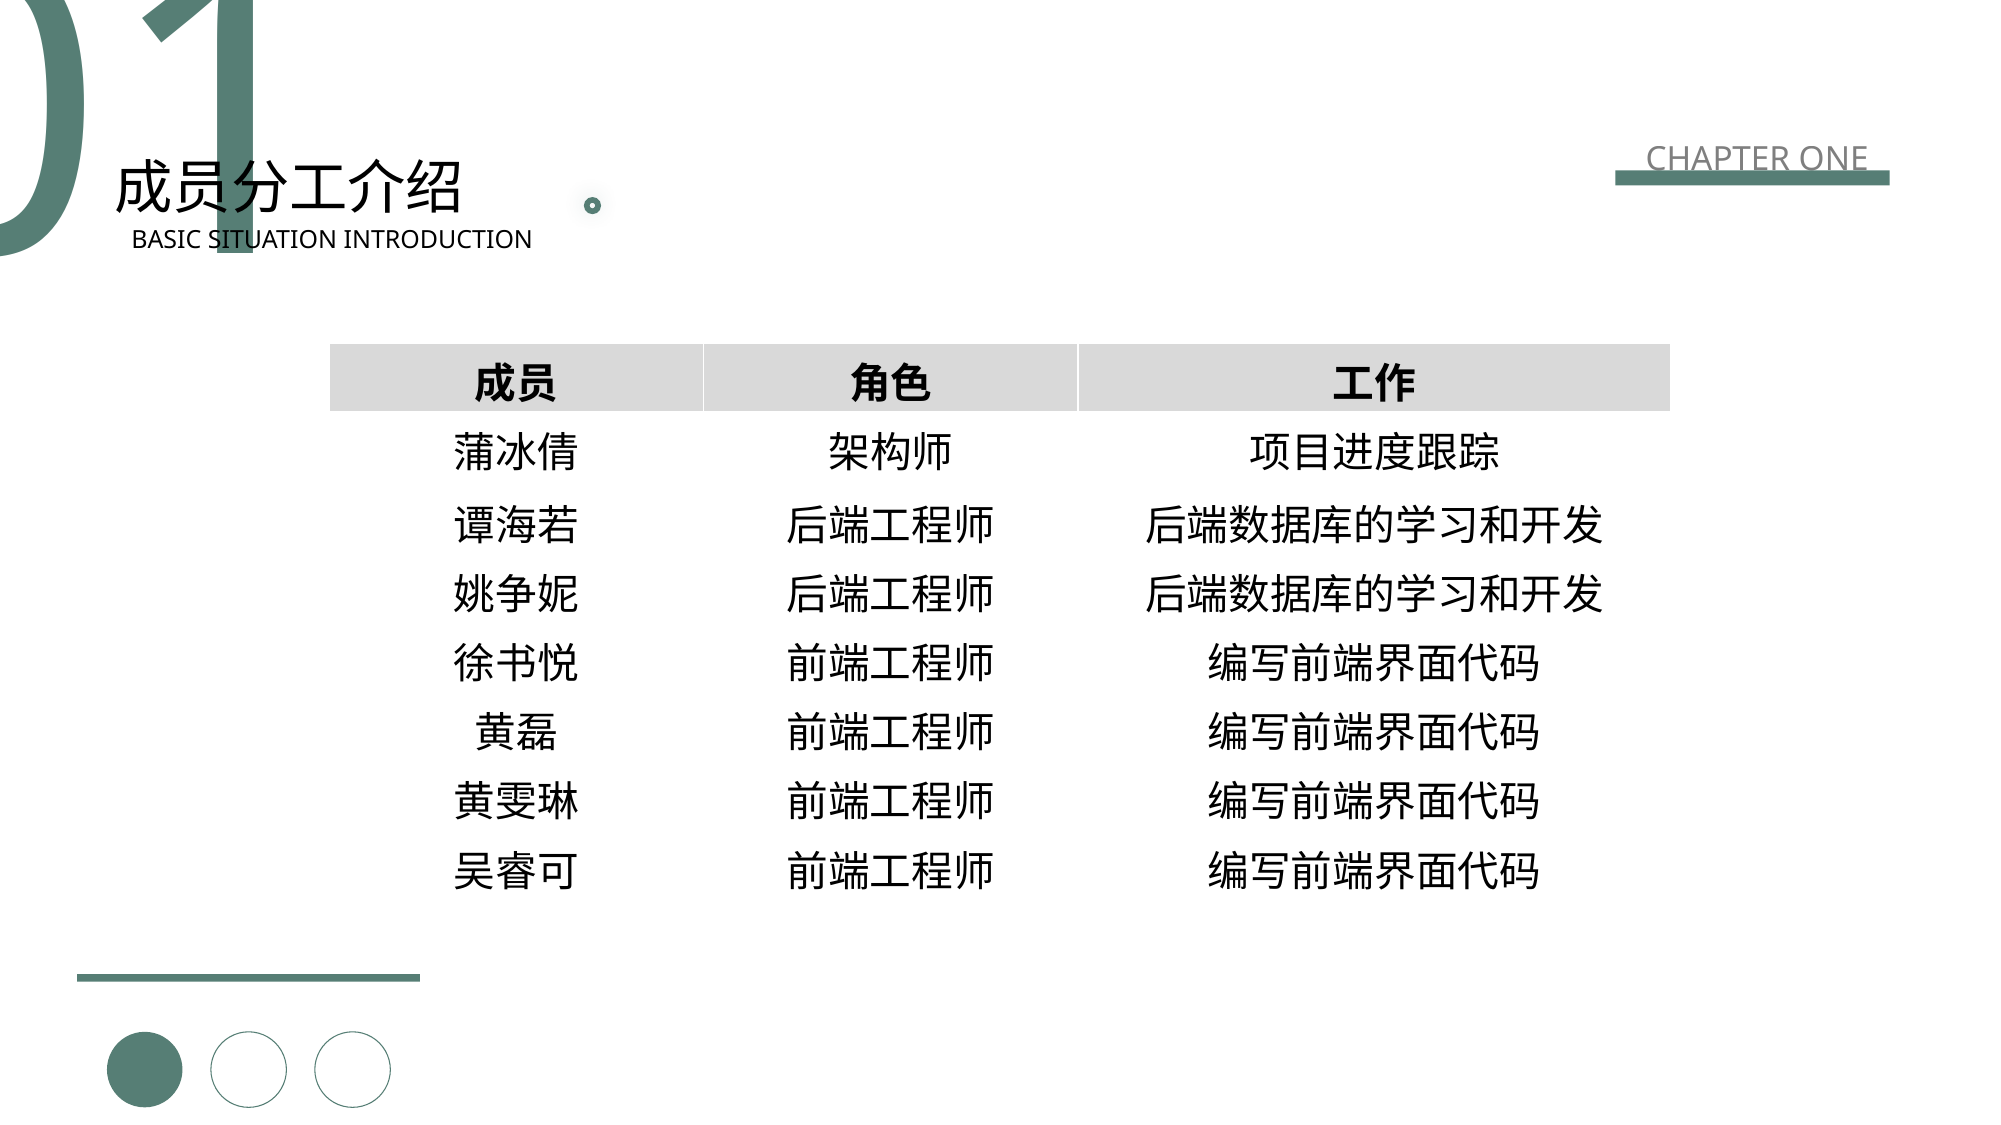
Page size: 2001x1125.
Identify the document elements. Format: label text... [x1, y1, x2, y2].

table_header 成员 [330, 344, 703, 411]
table_cell 后端工程师 [704, 485, 1077, 553]
table_cell 黄磊 [330, 693, 703, 760]
table_cell 编写前端界面代码 [1079, 624, 1670, 691]
table_cell 前端工程师 [704, 762, 1077, 829]
table_cell 项目进度跟踪 [1079, 413, 1670, 484]
text_box [313, 1030, 392, 1109]
text_box 成员分工介绍 [99, 142, 479, 228]
table_cell 编写前端界面代码 [1079, 693, 1670, 760]
text_box [209, 1030, 288, 1109]
table_cell 谭海若 [330, 485, 703, 553]
table_cell 蒲冰倩 [330, 413, 703, 484]
table_header 角色 [704, 344, 1077, 411]
text_box [1614, 169, 1891, 186]
table_cell 黄雯琳 [330, 762, 703, 829]
table_cell 姚争妮 [330, 554, 703, 622]
text_box [105, 1030, 184, 1109]
text_box [76, 973, 421, 983]
table_cell 前端工程师 [704, 693, 1077, 760]
table_cell 吴睿可 [330, 831, 703, 898]
table_cell 徐书悦 [330, 624, 703, 691]
text_box CHAPTER ONE [1630, 129, 1884, 185]
text_box BASIC SITUATION INTRODUCTION [116, 216, 549, 262]
text_box [582, 195, 603, 216]
table_cell 前端工程师 [704, 624, 1077, 691]
table_cell 架构师 [704, 413, 1077, 484]
table_cell 前端工程师 [704, 831, 1077, 898]
text_box 01 [0, 0, 344, 338]
table_cell 编写前端界面代码 [1079, 762, 1670, 829]
table_cell 后端数据库的学习和开发 [1079, 554, 1670, 622]
table_cell 编写前端界面代码 [1079, 831, 1670, 898]
table_cell 后端数据库的学习和开发 [1079, 485, 1670, 553]
table_cell 后端工程师 [704, 554, 1077, 622]
table_header 工作 [1079, 344, 1670, 411]
